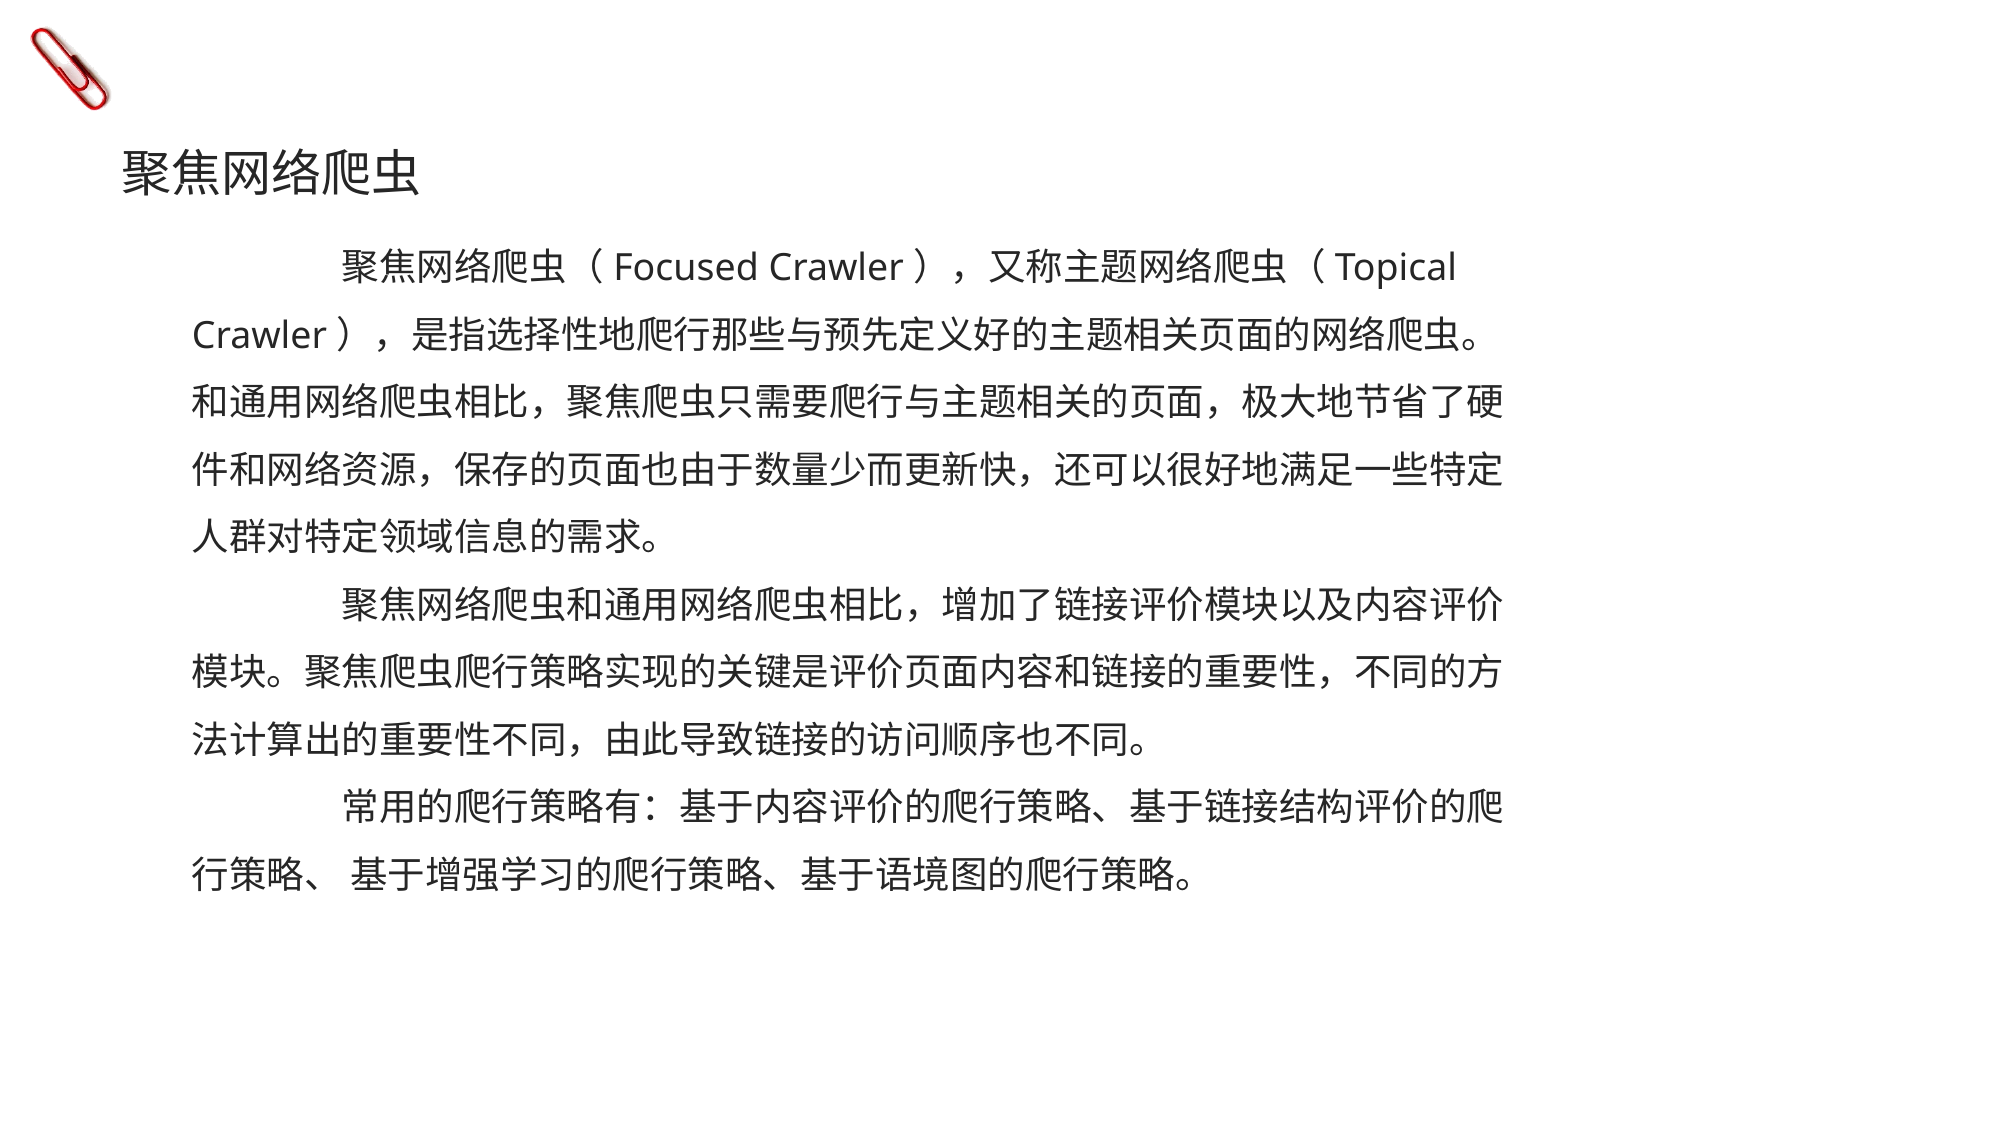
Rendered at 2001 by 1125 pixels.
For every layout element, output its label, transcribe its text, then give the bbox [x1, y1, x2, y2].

text_box 聚焦网络爬虫（Focused Crawler），又称主题网络爬虫（Topical Crawler），是指选择性地爬行那些与预先定义好的主题相关页面的网络爬虫。 和通用网络爬虫相比，聚焦爬虫只需要爬行与主题相关的页面，极大地节省了硬件和网络资源，保存的页面也由于数量少而更新快，还可以很好地满足一些特定人群对特定领域信息的需求。 聚焦网络爬虫和通用网络爬虫相比，增加了链接评价模块以及内容评价模块。聚焦爬虫爬行策略实现的关键是评价页面内容和链接的重要性，不同的方法计算出的重要性不同，由此导致链接的访问顺序也不同。 常用的爬行策略有：基于内容评价的爬行策略、基于链接结构评价的爬行策略、 基于增强学习的爬行策略、基于语境图的爬行策略。 [177, 213, 1544, 904]
picture [0, 0, 156, 138]
text_box 聚焦网络爬虫 [106, 103, 1107, 209]
